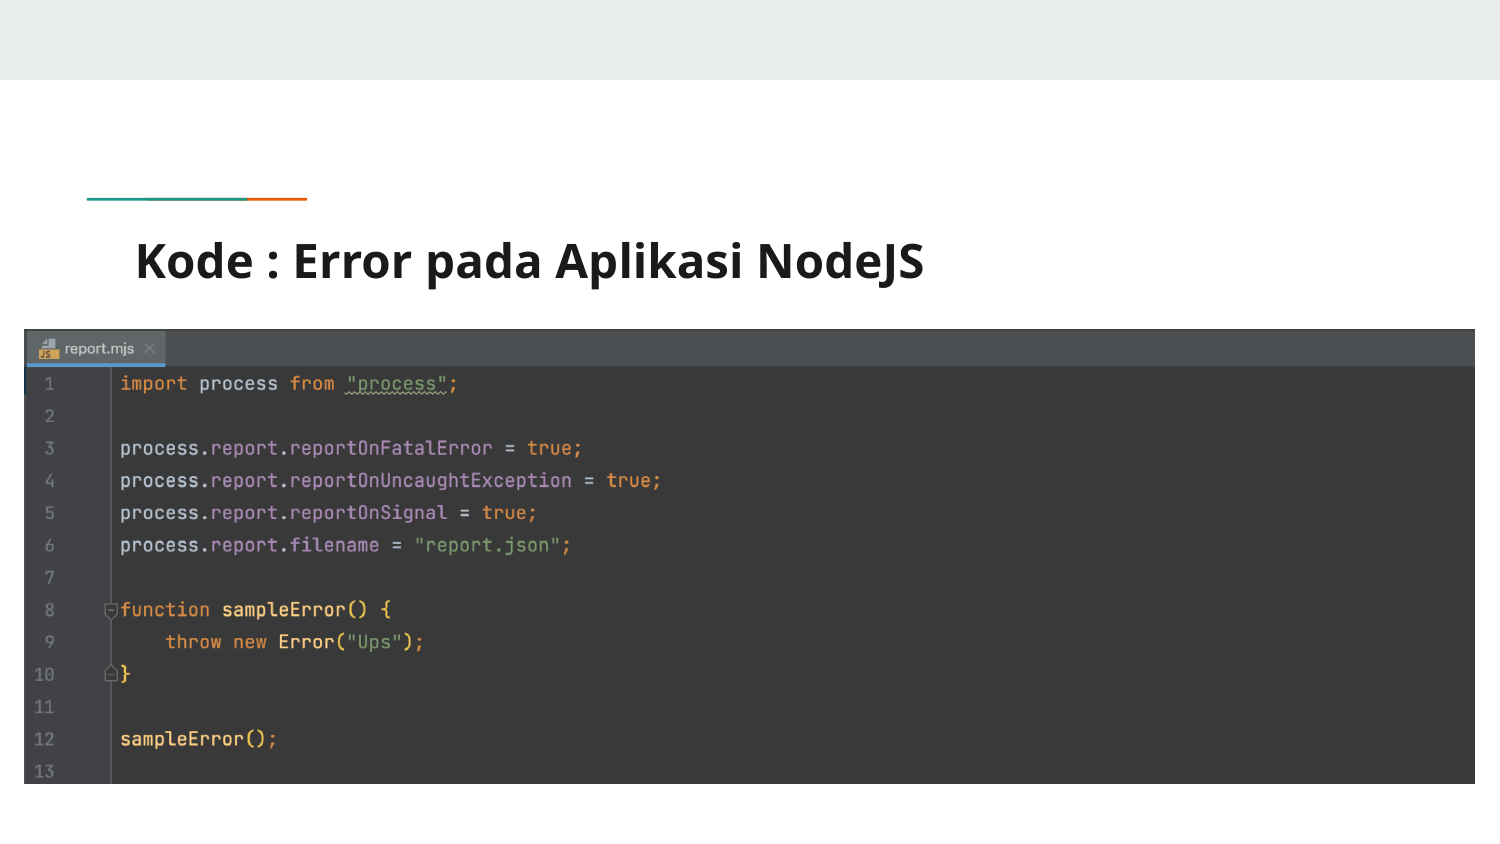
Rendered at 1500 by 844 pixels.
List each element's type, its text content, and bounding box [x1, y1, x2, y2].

title Kode : Error pada Aplikasi NodeJS [119, 216, 1381, 305]
picture [24, 328, 1476, 784]
